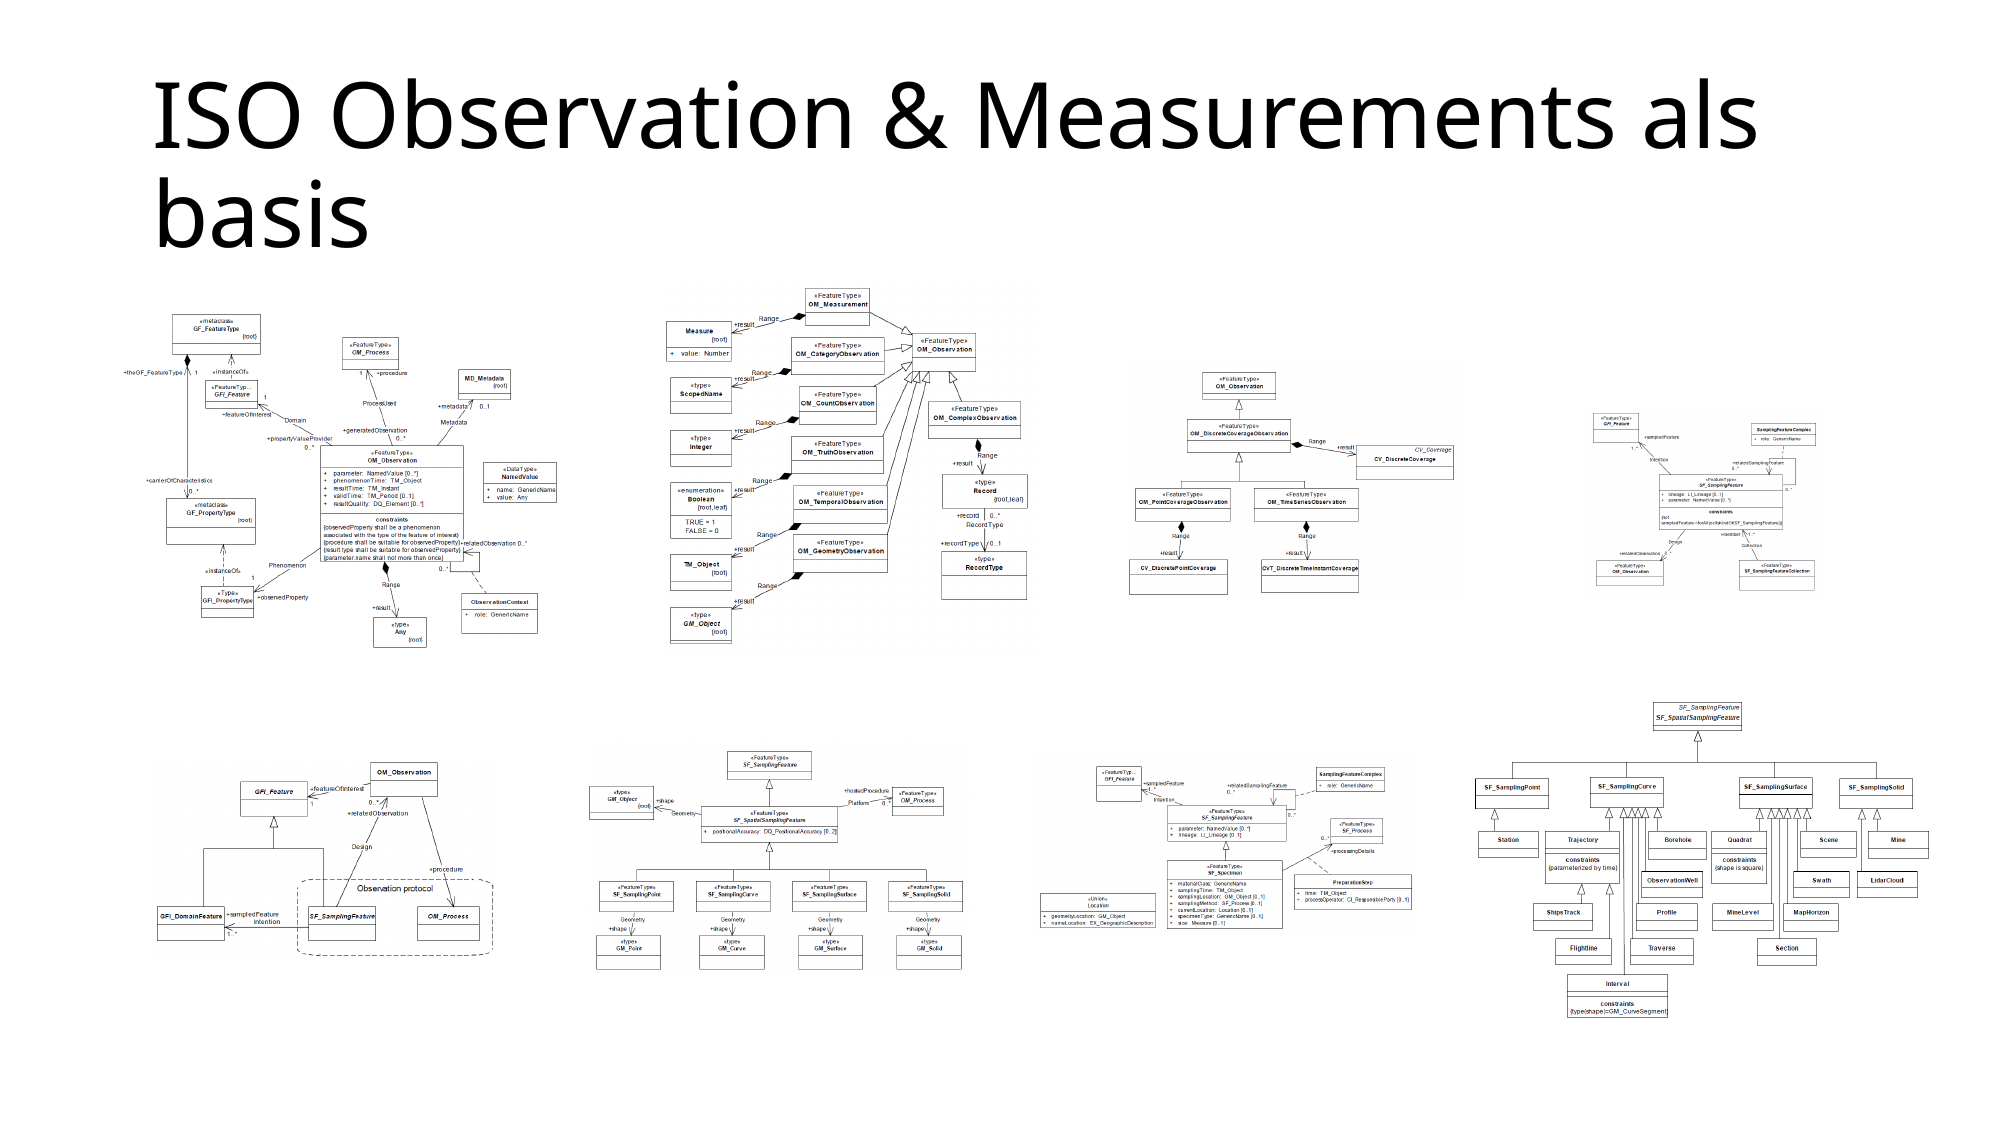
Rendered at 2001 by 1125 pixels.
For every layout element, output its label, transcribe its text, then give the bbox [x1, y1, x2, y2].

picture [120, 306, 566, 655]
picture [1586, 409, 1823, 599]
picture [1127, 362, 1460, 599]
picture [1029, 755, 1417, 935]
picture [658, 277, 1043, 655]
title ISO Observation & Measurements als basis [137, 59, 1863, 278]
picture [588, 740, 971, 977]
picture [1475, 693, 1933, 1024]
picture [148, 755, 499, 962]
